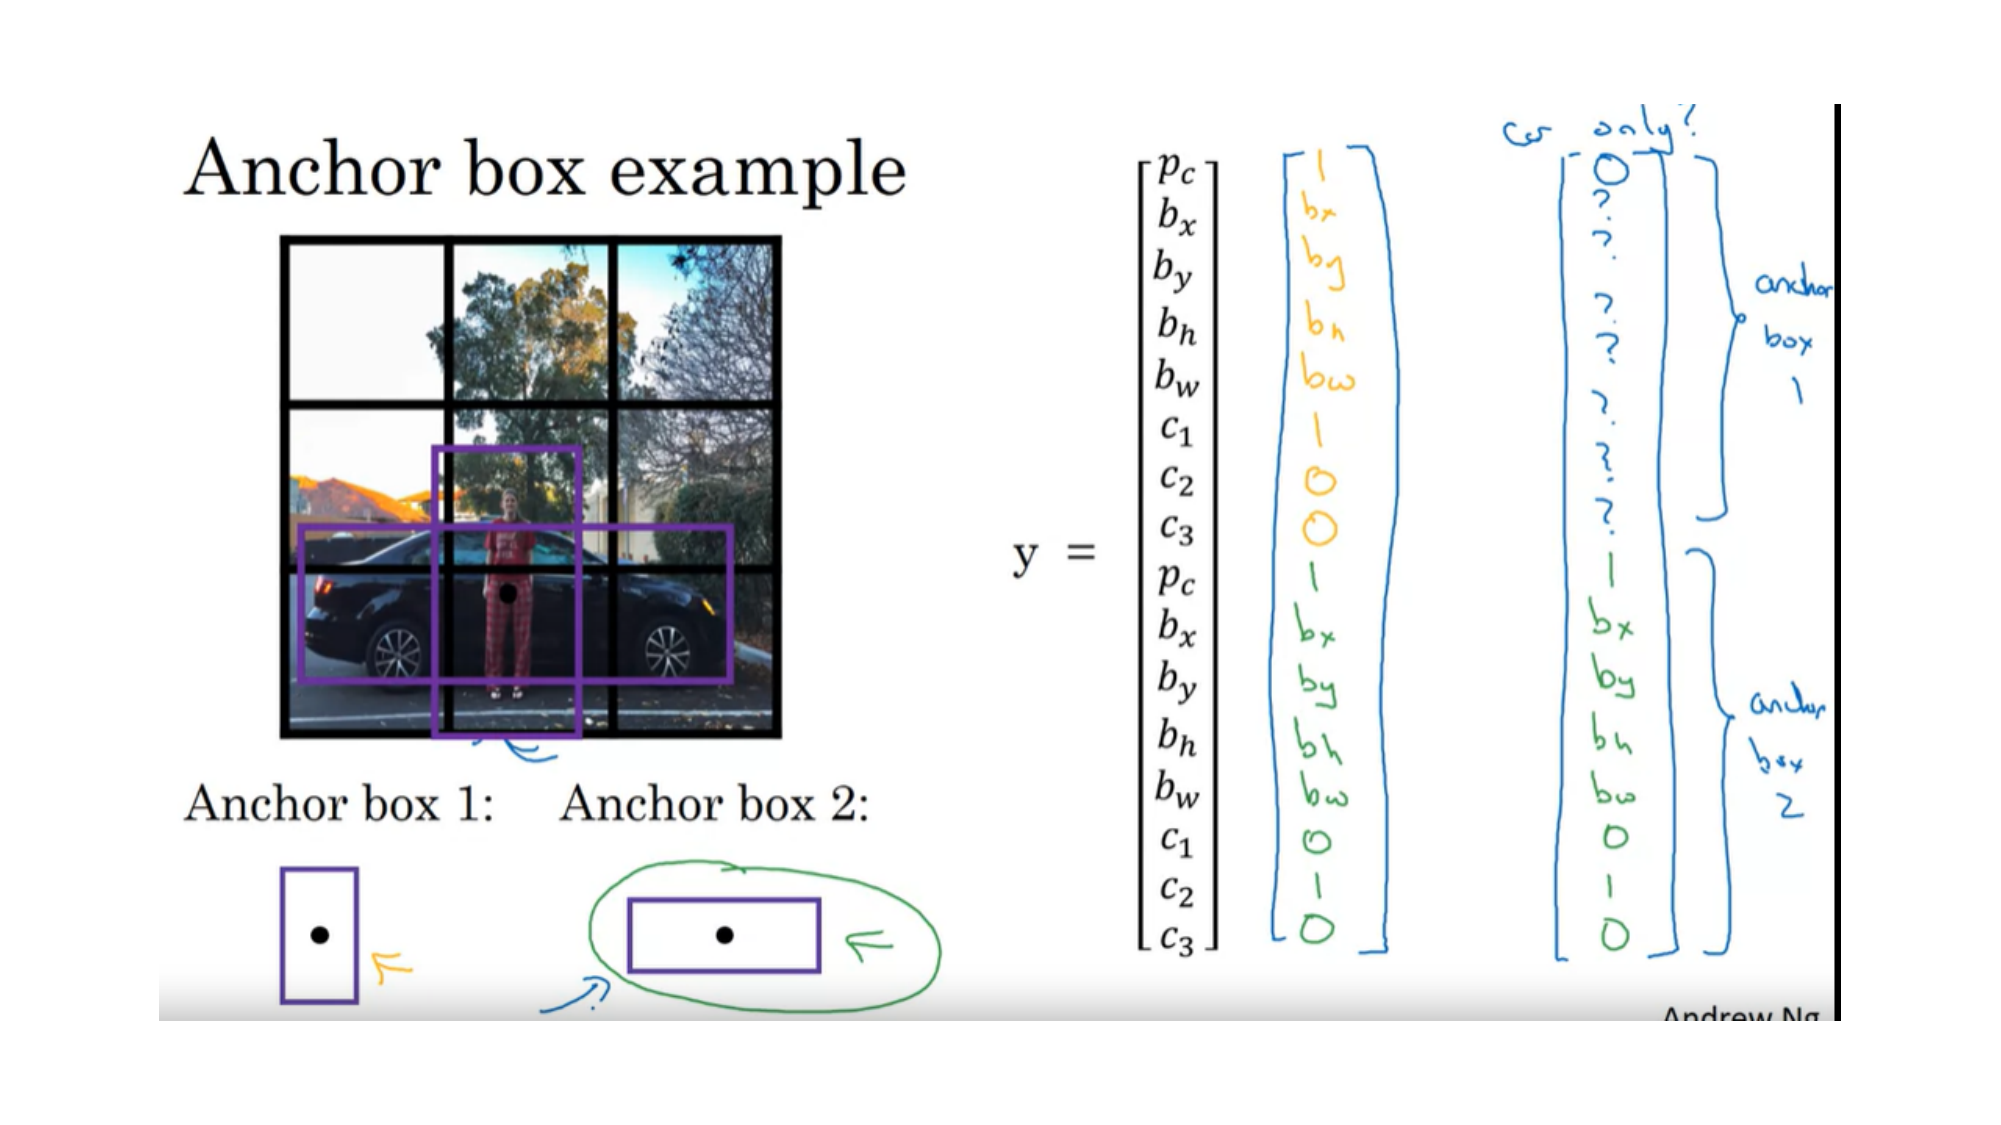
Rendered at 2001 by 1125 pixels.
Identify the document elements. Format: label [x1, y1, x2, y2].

picture [159, 104, 1841, 1021]
